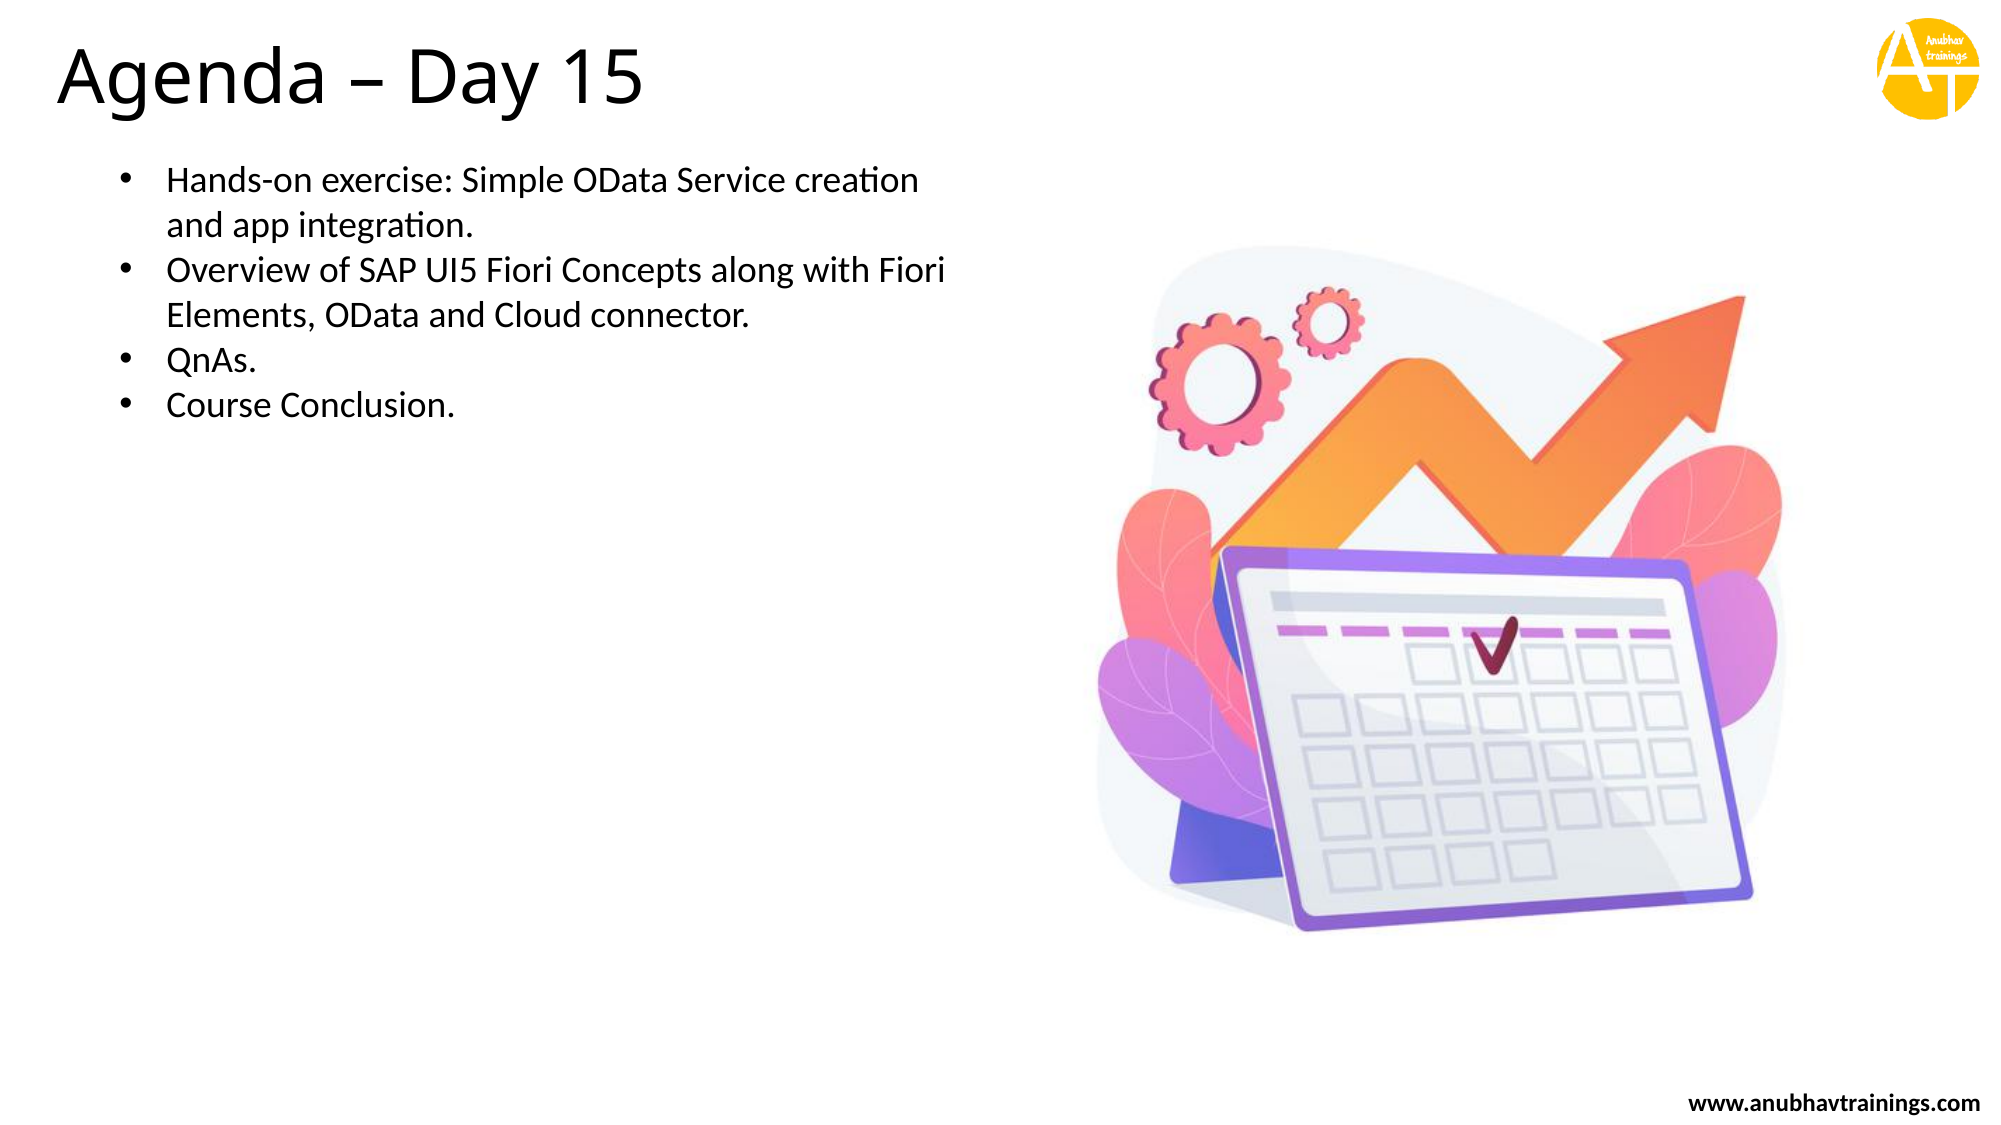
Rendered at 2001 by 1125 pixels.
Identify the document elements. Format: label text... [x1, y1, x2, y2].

picture [1017, 11, 1985, 1006]
text_box Agenda – Day 15 [42, 30, 1866, 148]
text_box Hands-on exercise: Simple OData Service creation and app integration. Overview of SAP UI5 Fiori Concepts along with Fiori Elements, OData and Cloud connector. QnAs. Course Conclusion. [104, 147, 983, 568]
footer www.anubhavtrainings.com [1669, 1089, 2000, 1114]
